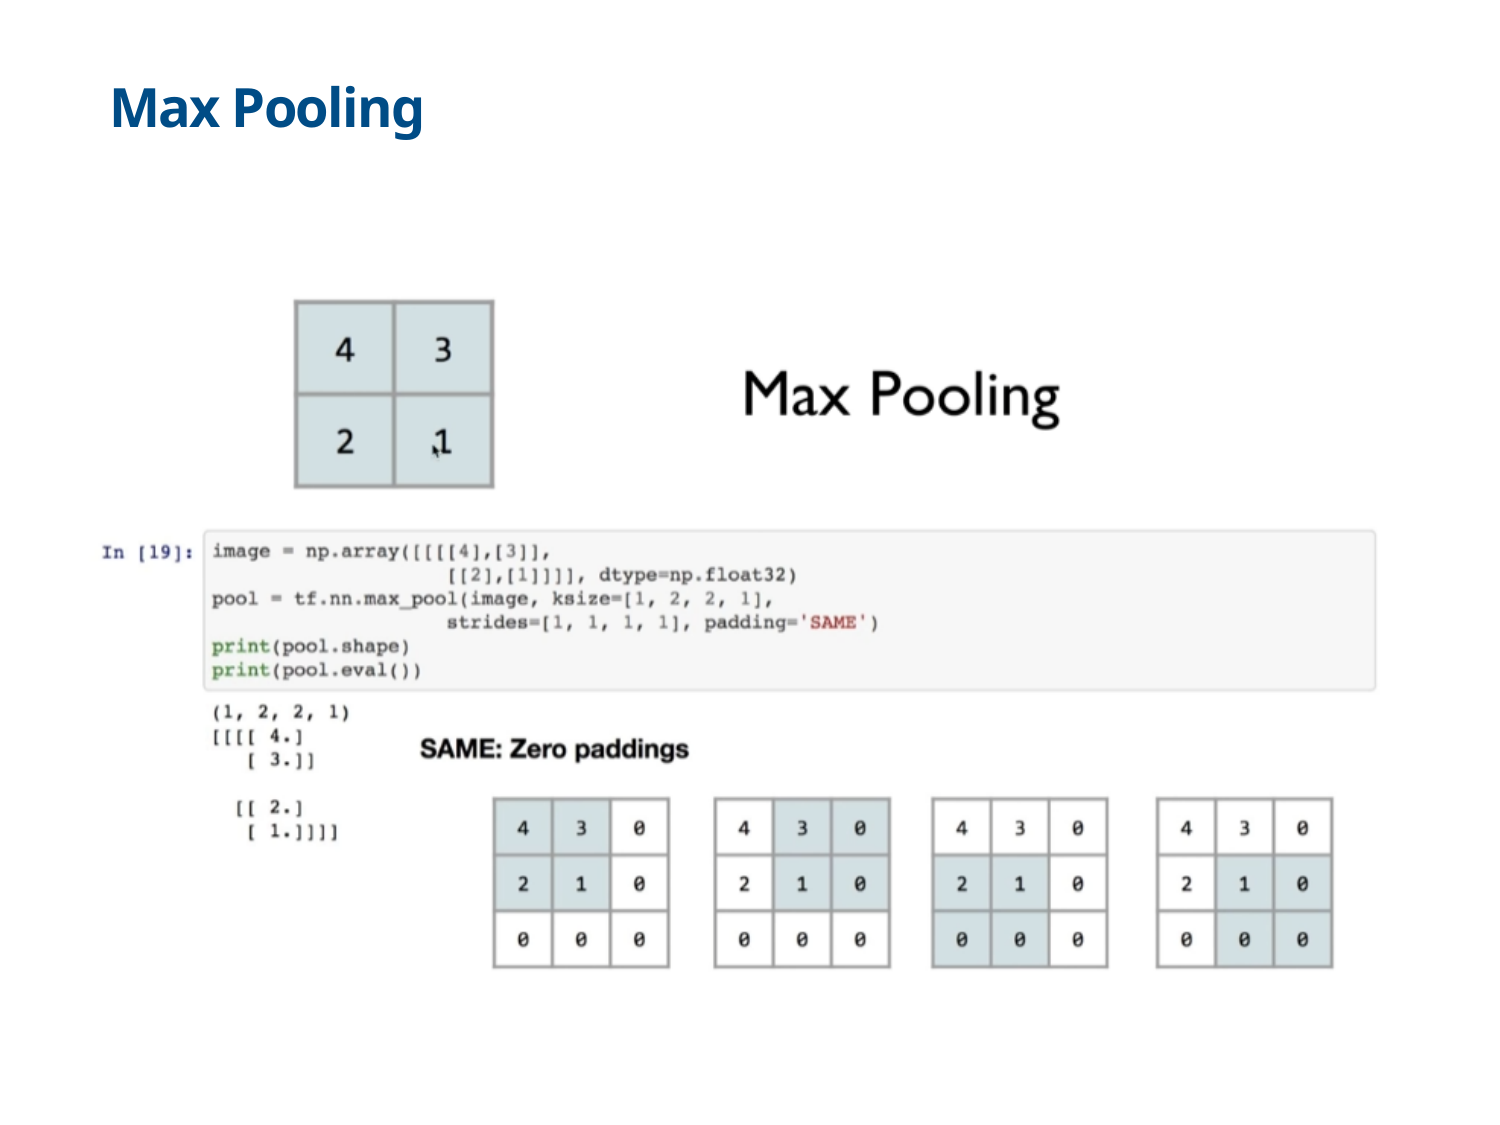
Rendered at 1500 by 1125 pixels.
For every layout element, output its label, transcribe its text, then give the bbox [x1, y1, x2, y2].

text_box Max Pooling [94, 66, 1425, 146]
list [74, 277, 1426, 990]
